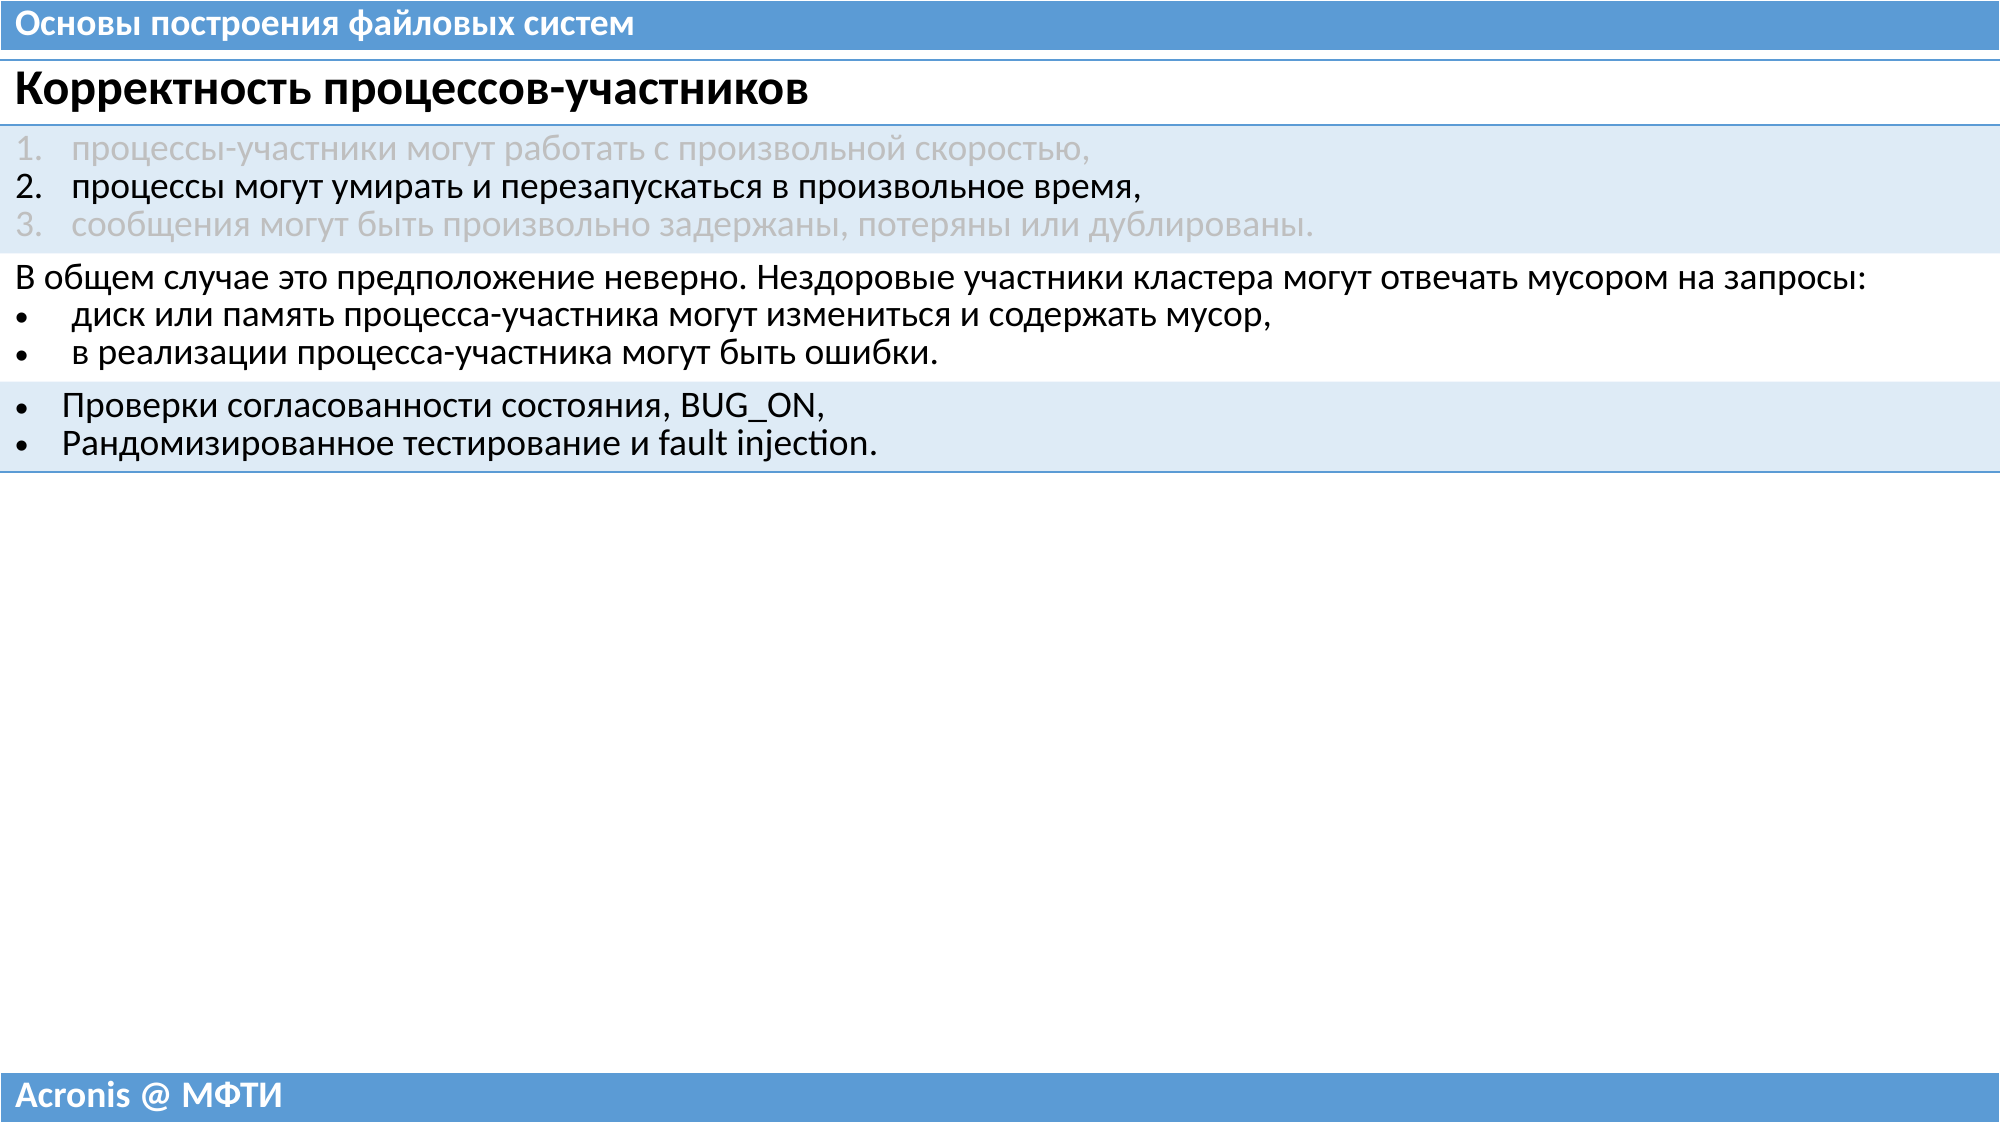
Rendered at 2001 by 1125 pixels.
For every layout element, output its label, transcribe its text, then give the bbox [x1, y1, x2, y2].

table_header Acronis @ МФТИ [1, 1073, 1999, 1122]
table_cell В общем случае это предположение неверно. Нездоровые участники кластера могут отвечать мусором на запросы: диск или память процесса-участника могут измениться и содержать мусор, в реализации процесса-участника могут быть ошибки. [0, 253, 2000, 382]
table_cell Проверки согласованности состояния, BUG_ON, Рандомизированное тестирование и fault injection. [0, 382, 2000, 471]
table_cell процессы-участники могут работать с произвольной скоростью, процессы могут умирать и перезапускаться в произвольное время, сообщения могут быть произвольно задержаны, потеряны или дублированы. [0, 126, 2000, 253]
table_header Корректность процессов-участников [0, 61, 2000, 124]
table_header Основы построения файловых систем [1, 1, 1999, 50]
